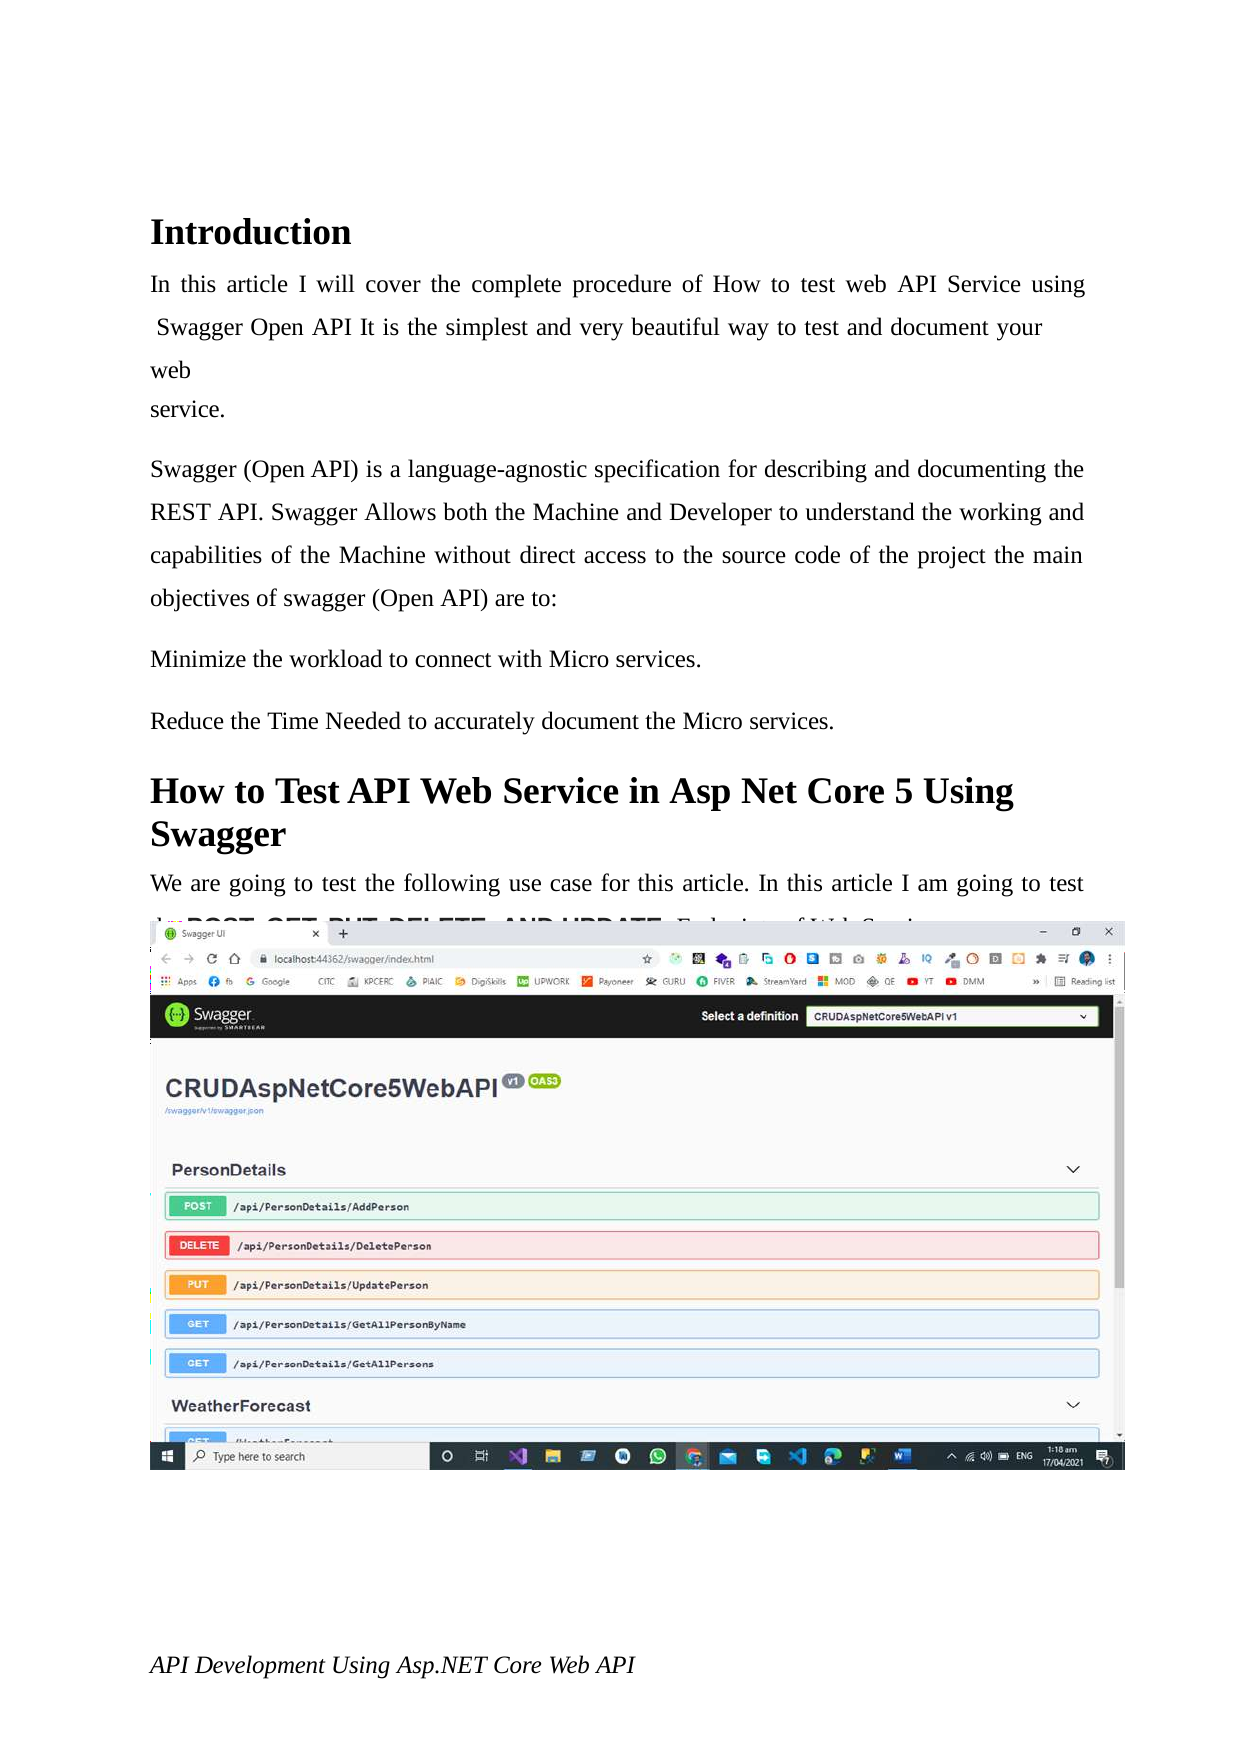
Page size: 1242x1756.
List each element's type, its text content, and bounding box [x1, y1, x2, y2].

text_box Introduction In this article I will cover the complete procedure of How to test web API Service using Swagger Open API It is the simplest and very beautiful way to test and document your web service. Swagger (Open API) is a language-agnostic specification for describing and documenting the REST API. Swagger Allows both the Machine and Developer to understand the working and capabilities of the Machine without direct access to the source code of the project the main objectives of swagger (Open API) are to: Minimize the workload to connect with Micro services. Reduce the Time Needed to accurately document the Micro services. How to Test API Web Service in Asp Net Core 5 Using Swagger We are going to test the following use case for this article. In this article I am going to test the POST, GET, PUT, DELETE, AND UPDATE, Endpoints of Web Service. [147, 187, 1093, 922]
footer API Development Using Asp.NET Core Web API [147, 1649, 643, 1756]
picture [149, 921, 1126, 1470]
